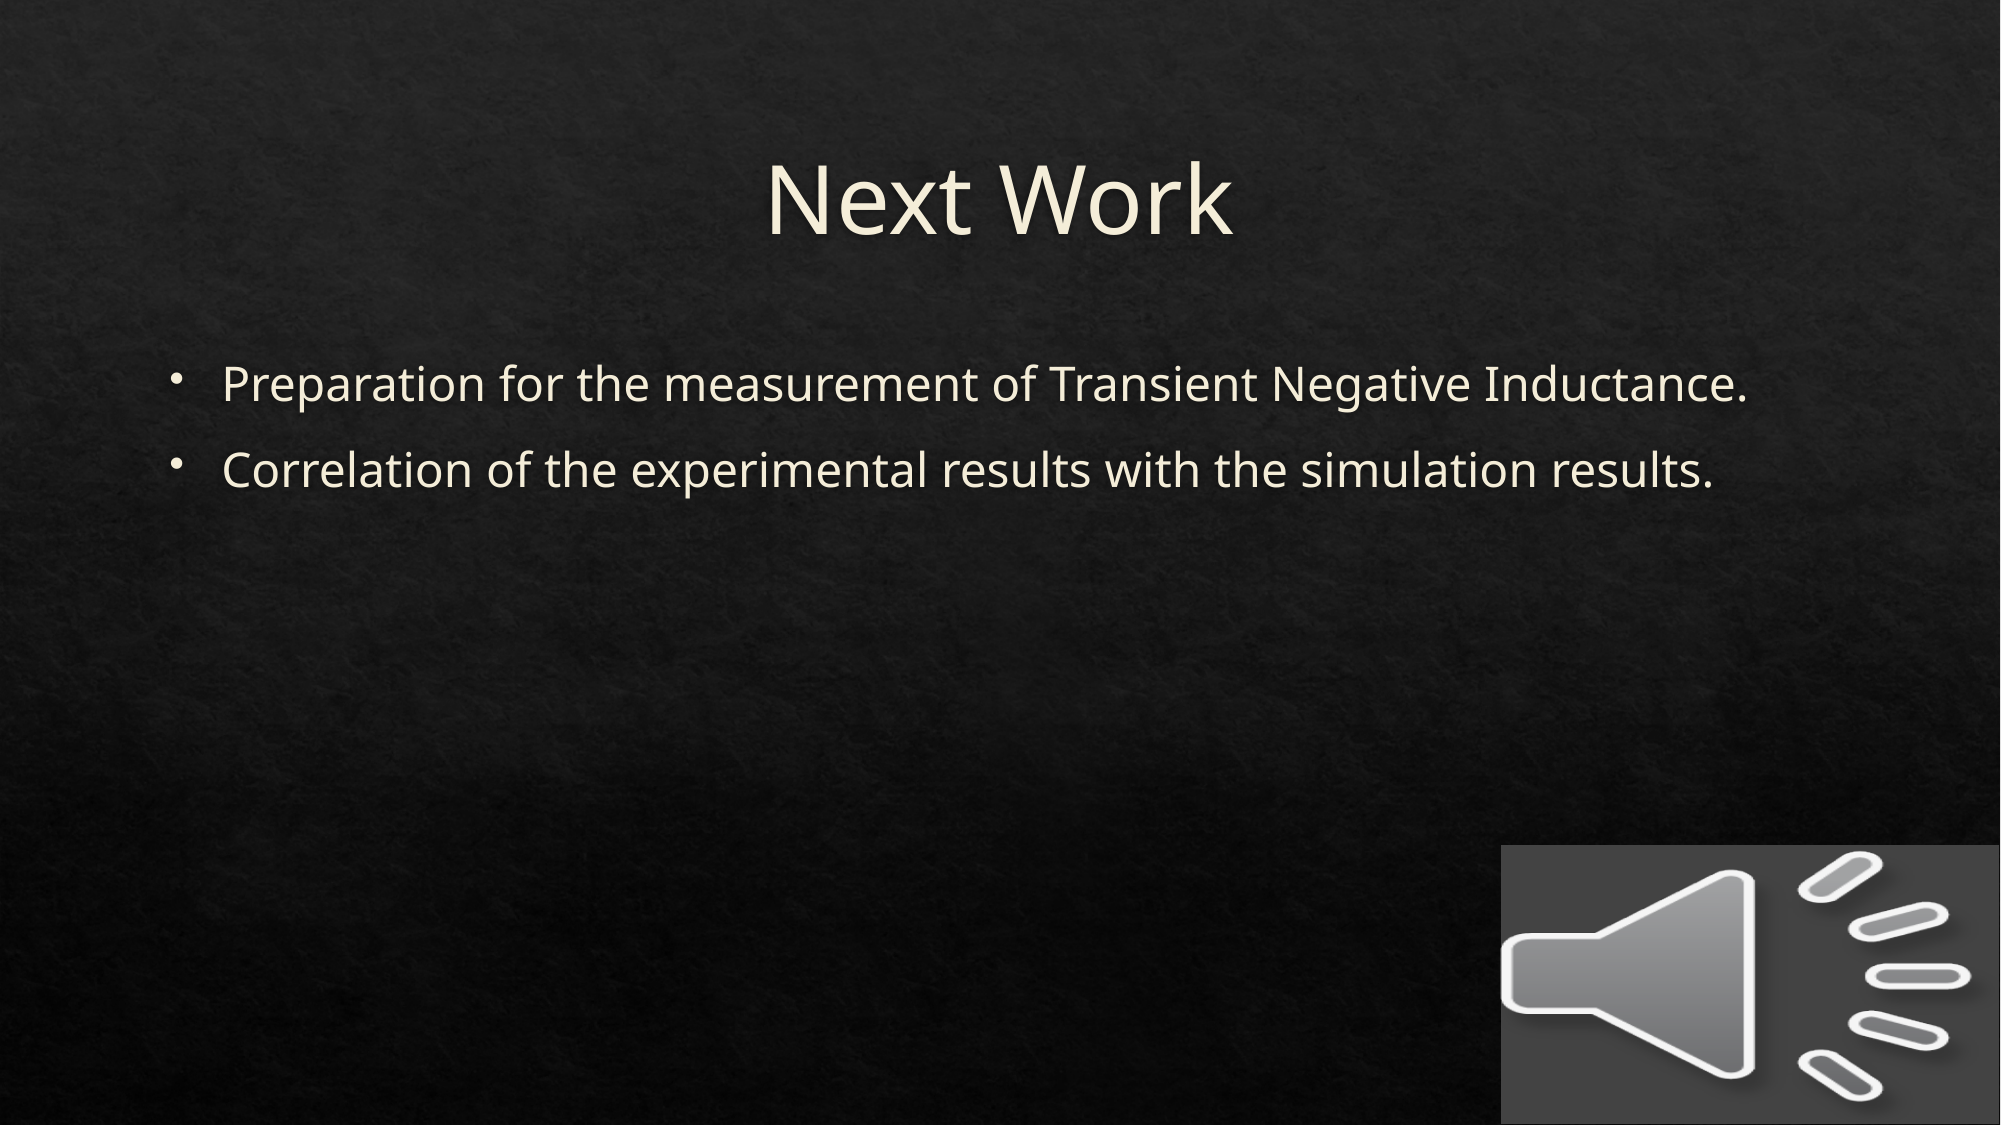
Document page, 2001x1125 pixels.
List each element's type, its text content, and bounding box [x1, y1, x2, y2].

title Next Work [149, 99, 1849, 307]
list Preparation for the measurement of Transient Negative Inductance. Correlation of the experimental results with the simulation results. [149, 340, 1849, 950]
picture [1499, 843, 2000, 1125]
